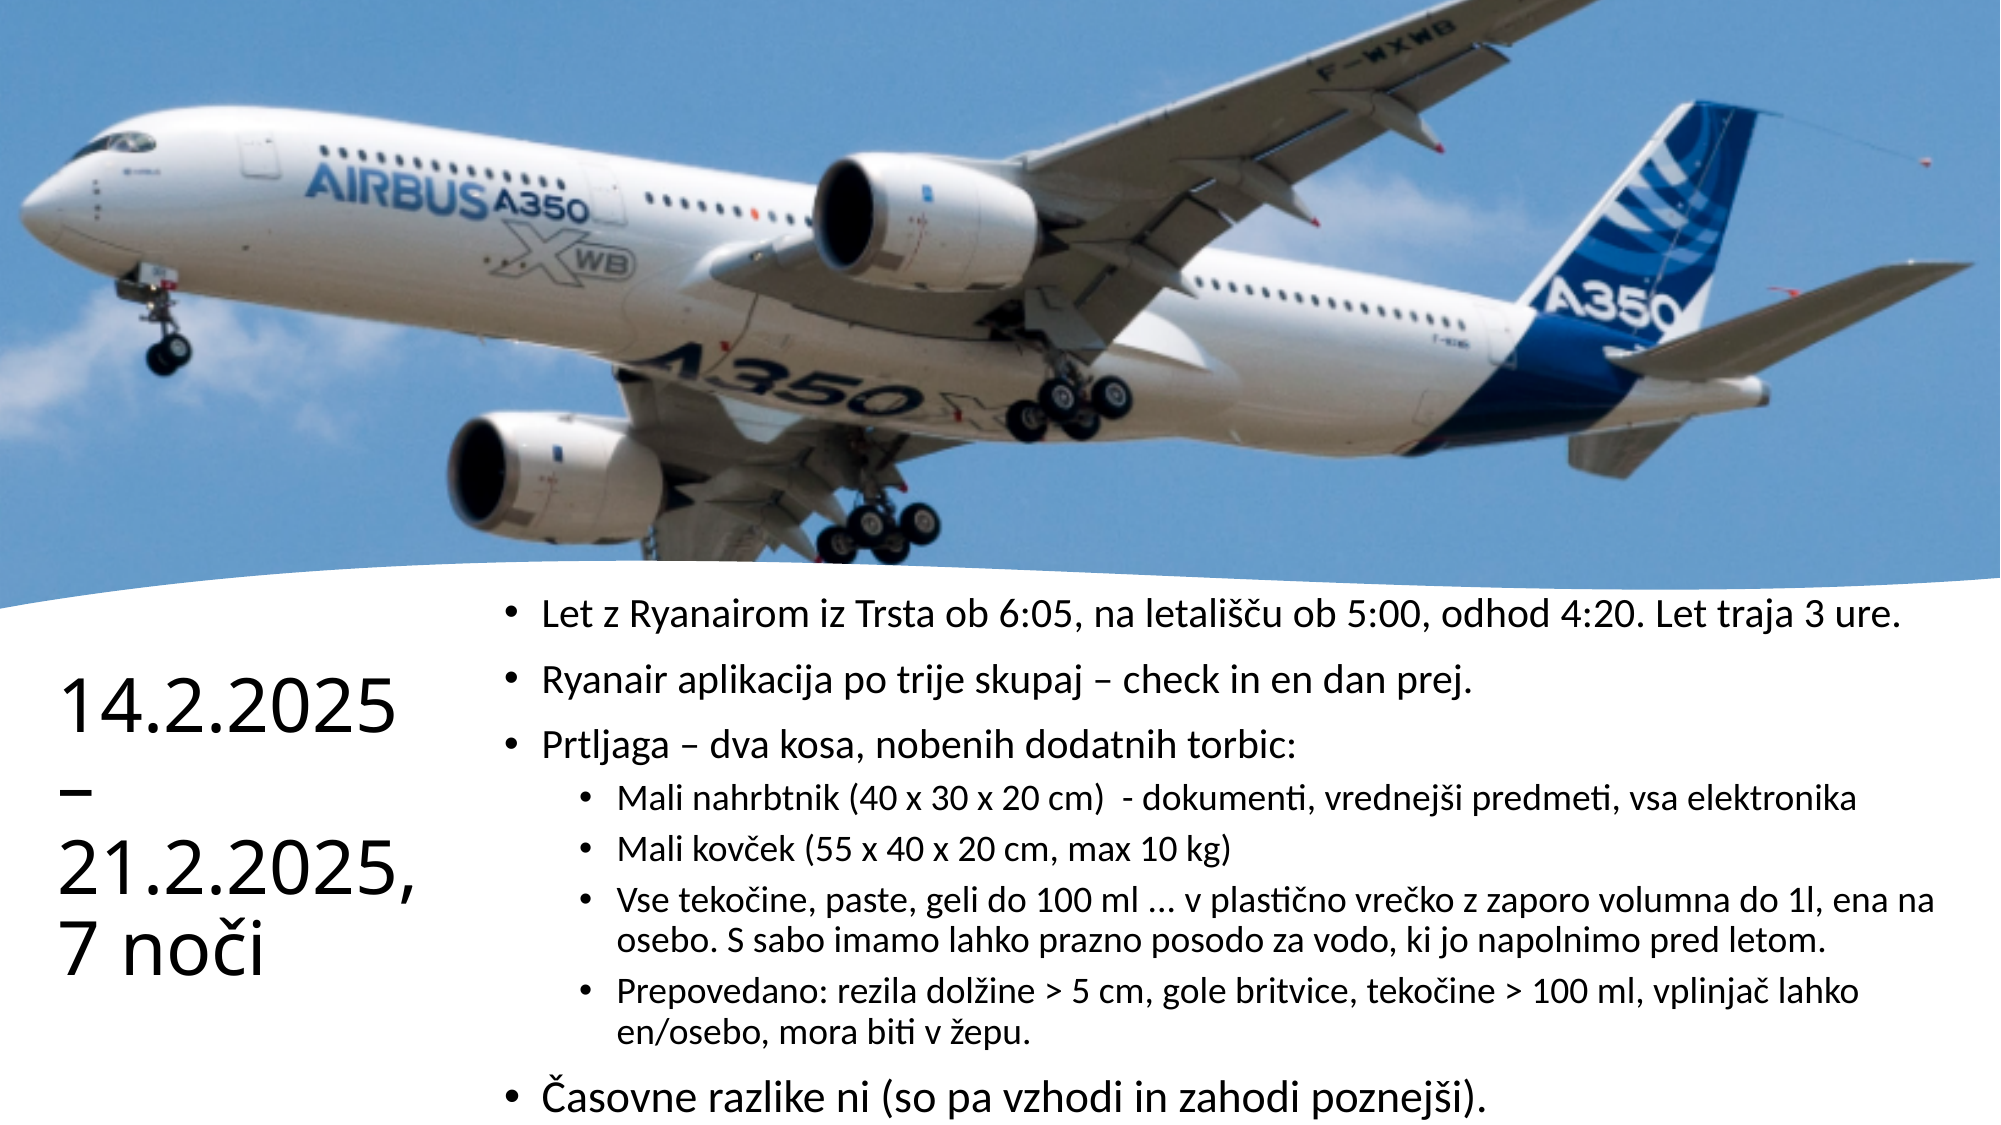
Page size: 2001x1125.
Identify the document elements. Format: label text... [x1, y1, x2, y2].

title 14.2.2025 –21.2.2025, 7 noči [42, 628, 437, 1032]
list Let z Ryanairom iz Trsta ob 6:05, na letališču ob 5:00, odhod 4:20. Let traja 3 ure. Ryanair aplikacija po trije skupaj – check in en dan prej. Prtljaga – dva kosa, nobenih dodatnih torbic: Mali nahrbtnik (40 x 30 x 20 cm) - dokumenti, vrednejši predmeti, vsa elektronika Mali kovček (55 x 40 x 20 cm, max 10 kg) Vse tekočine, paste, geli do 100 ml ... v plastično vrečko z zaporo volumna do 1l, ena na osebo. S sabo imamo lahko prazno posodo za vodo, ki jo napolnimo pred letom. Prepovedano: rezila dolžine > 5 cm, gole britvice, tekočine > 100 ml, vplinjač lahko en/osebo, mora biti v žepu. Časovne razlike ni (so pa vzhodi in zahodi poznejši). [479, 609, 1958, 1125]
picture [0, 0, 2000, 609]
